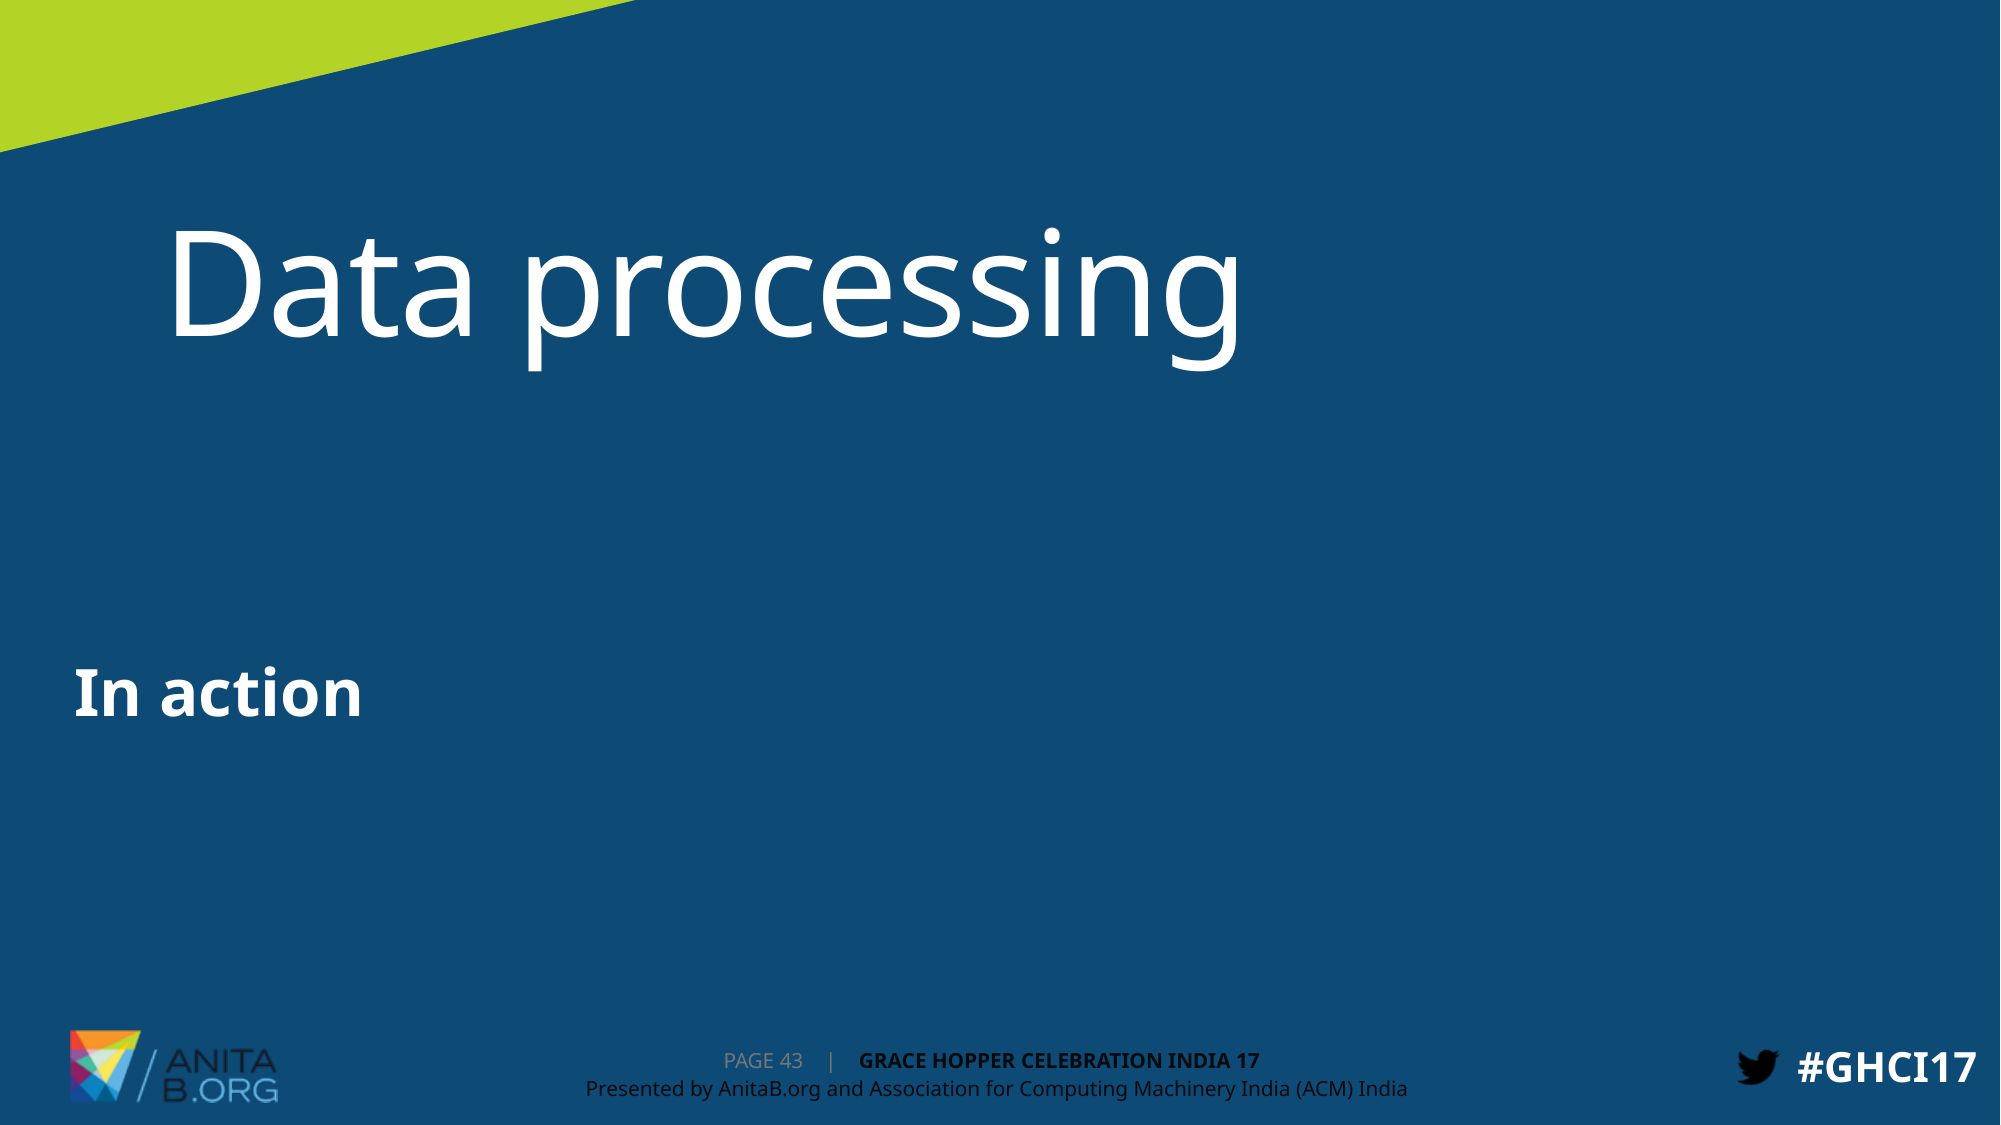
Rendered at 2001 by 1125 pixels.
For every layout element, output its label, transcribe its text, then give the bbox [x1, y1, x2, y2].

title Data processing [44, 194, 1368, 385]
picture [70, 1030, 278, 1103]
list In action [44, 636, 1368, 755]
picture [1737, 1046, 1780, 1089]
